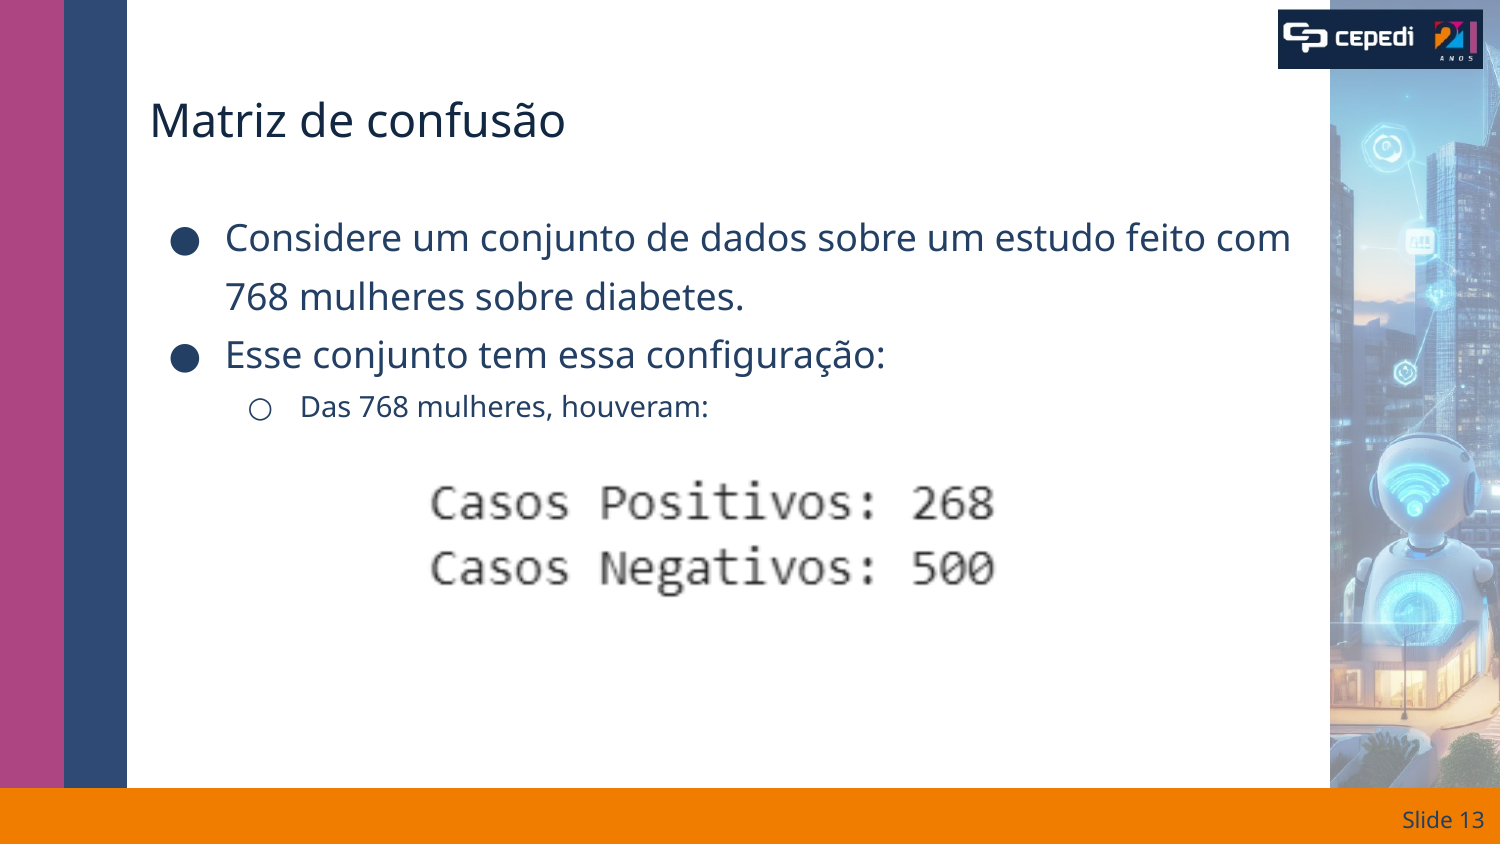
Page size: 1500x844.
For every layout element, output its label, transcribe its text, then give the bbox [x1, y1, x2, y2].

title Matriz de confusão [134, 72, 1339, 167]
list Considere um conjunto de dados sobre um estudo feito com 768 mulheres sobre diabetes. Esse conjunto tem essa configuração: Das 768 mulheres, houveram: [134, 189, 1339, 750]
slide_number Slide ‹#› [1277, 789, 1500, 844]
picture [0, 0, 1500, 844]
